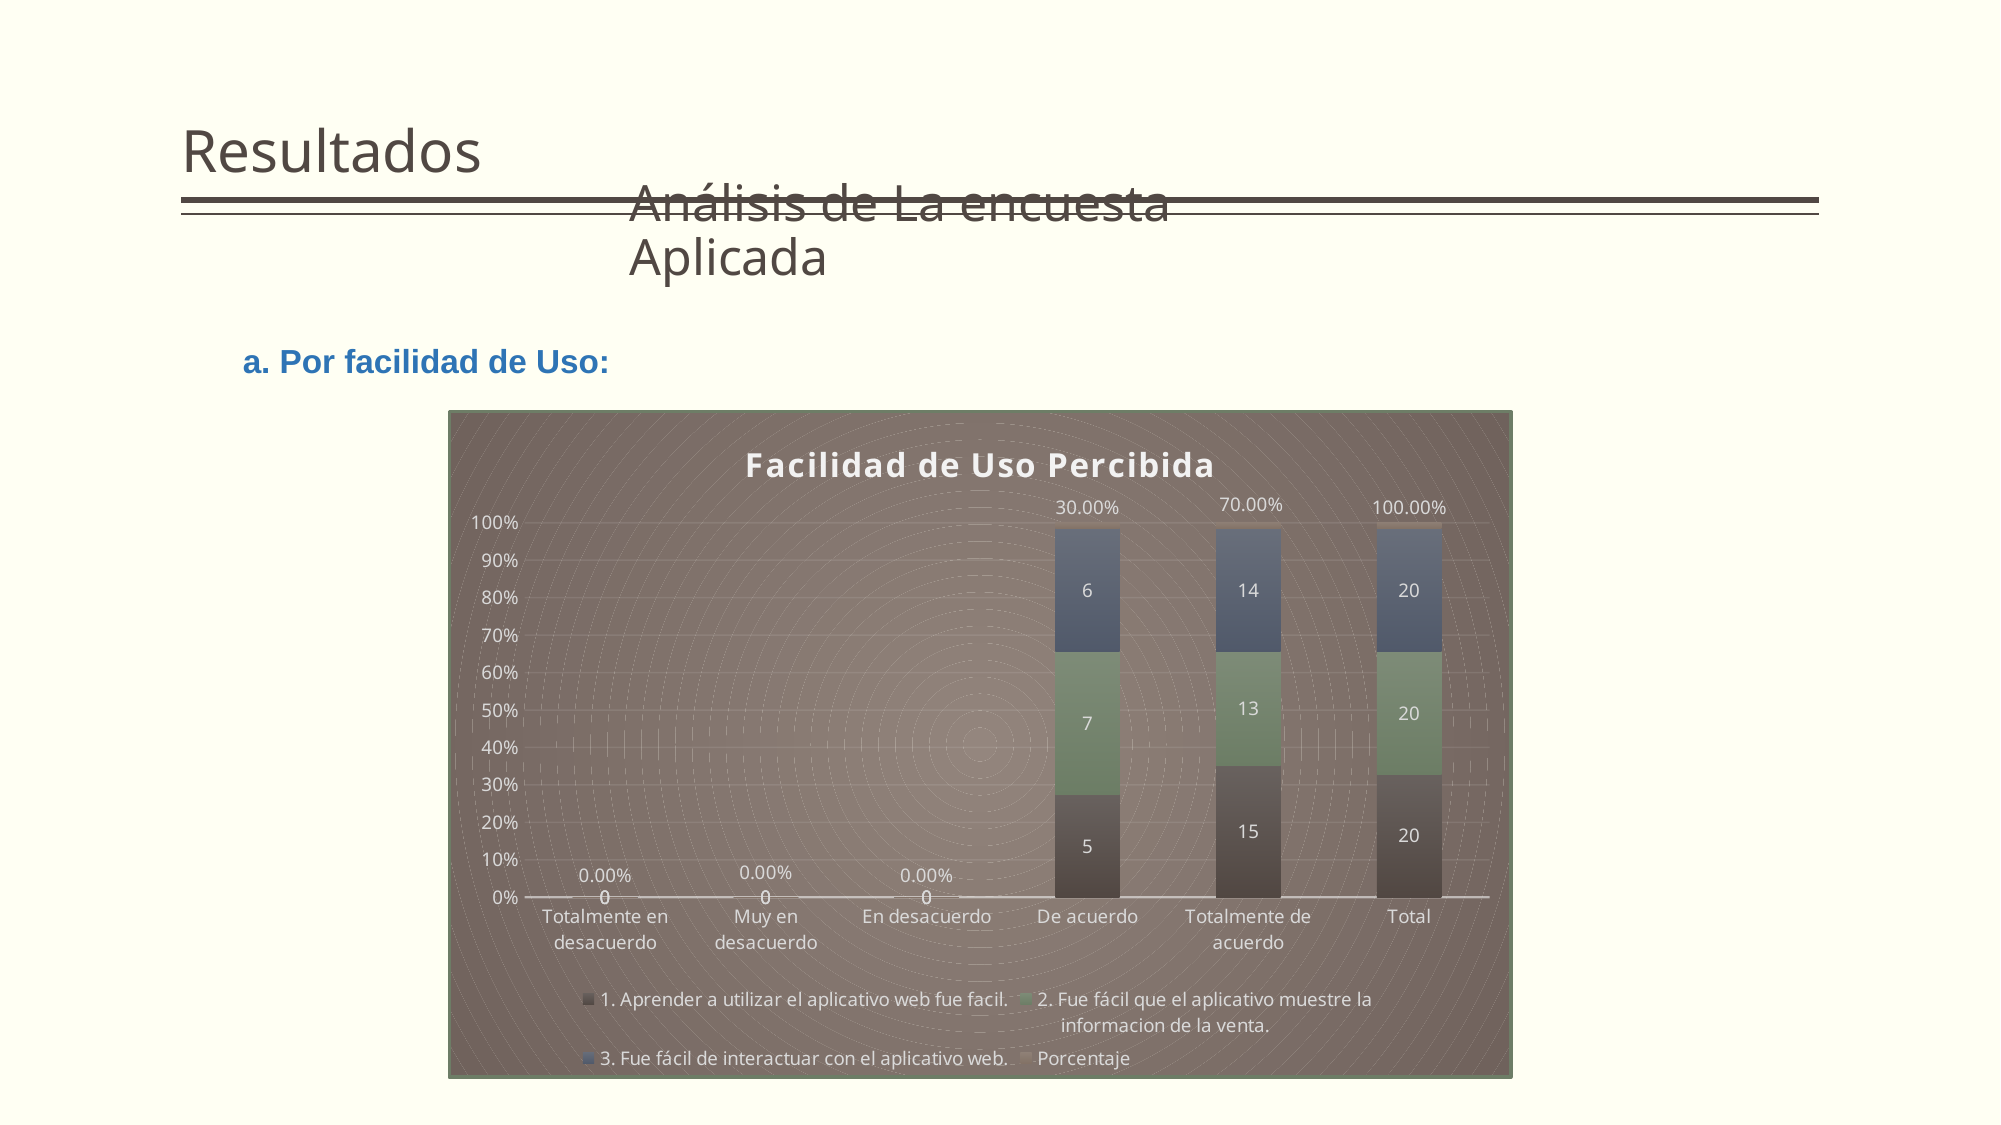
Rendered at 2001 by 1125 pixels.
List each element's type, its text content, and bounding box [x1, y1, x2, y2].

text_box a. Por facilidad de Uso: [228, 329, 630, 387]
chart [447, 409, 1513, 1079]
text_box Análisis de La encuesta Aplicada [629, 217, 1371, 295]
title Resultados [181, 12, 1819, 193]
